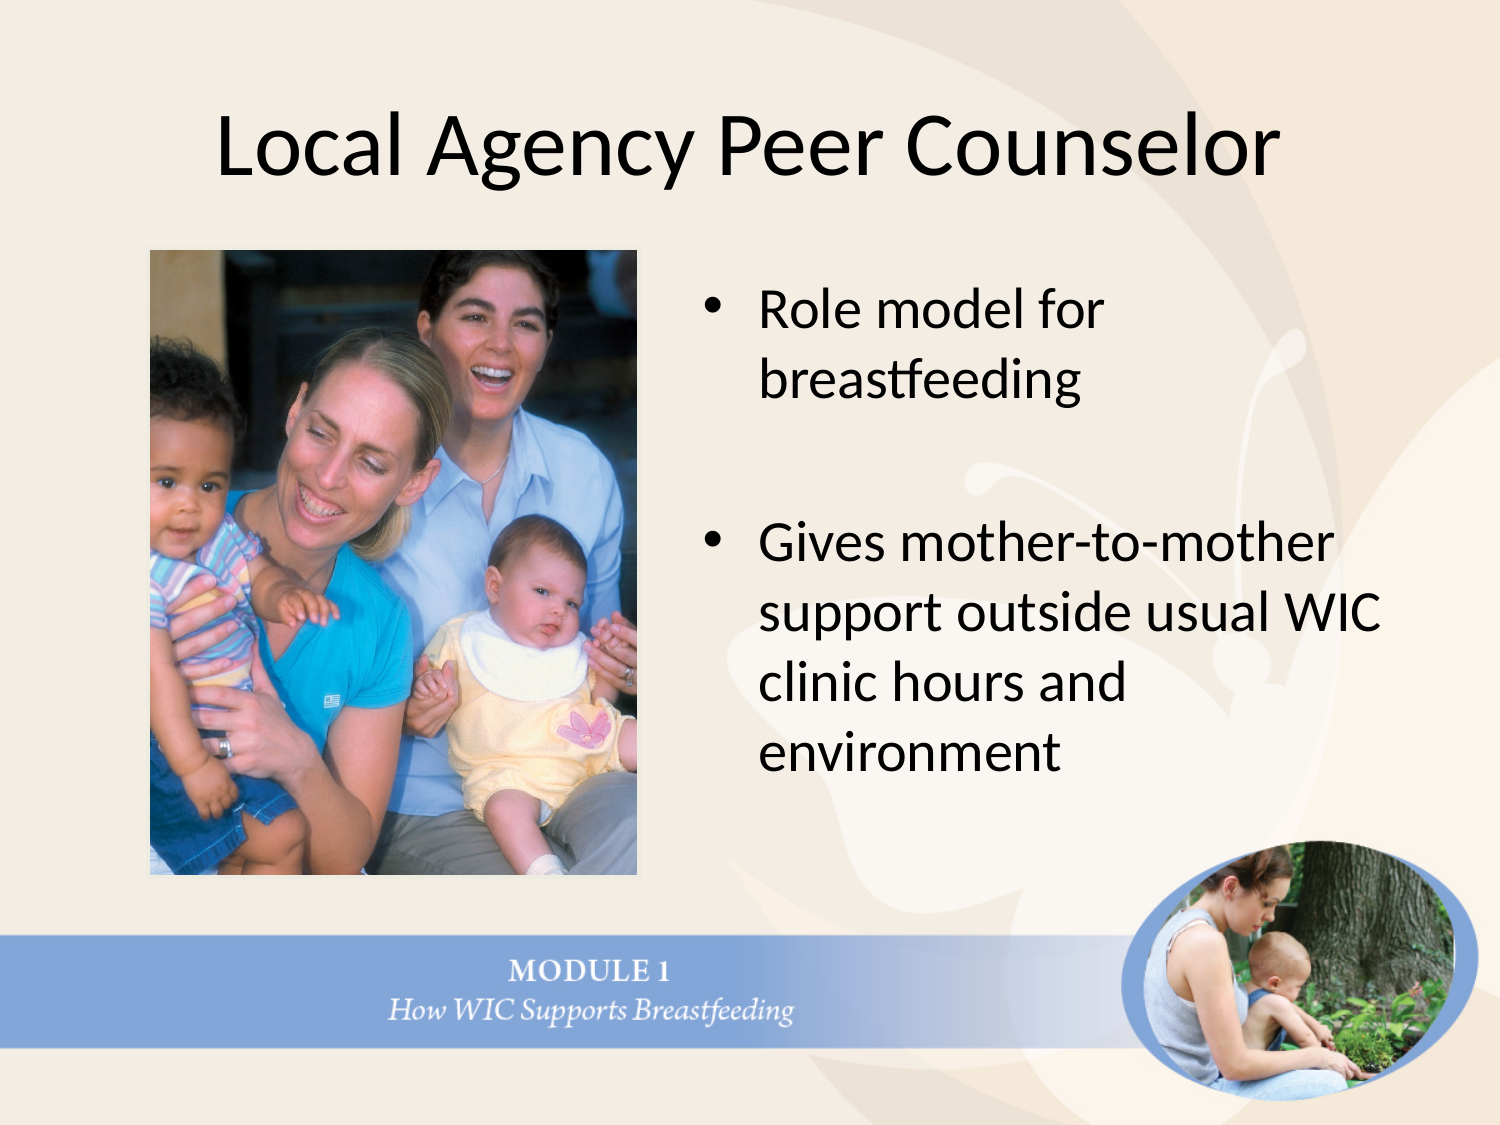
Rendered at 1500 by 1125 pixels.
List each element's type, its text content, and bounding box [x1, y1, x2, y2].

title Local Agency Peer Counselor [75, 45, 1425, 233]
picture [0, 0, 1500, 1125]
list Role model for breastfeeding Gives mother-to-mother support outside usual WIC clinic hours and environment [687, 262, 1425, 1005]
